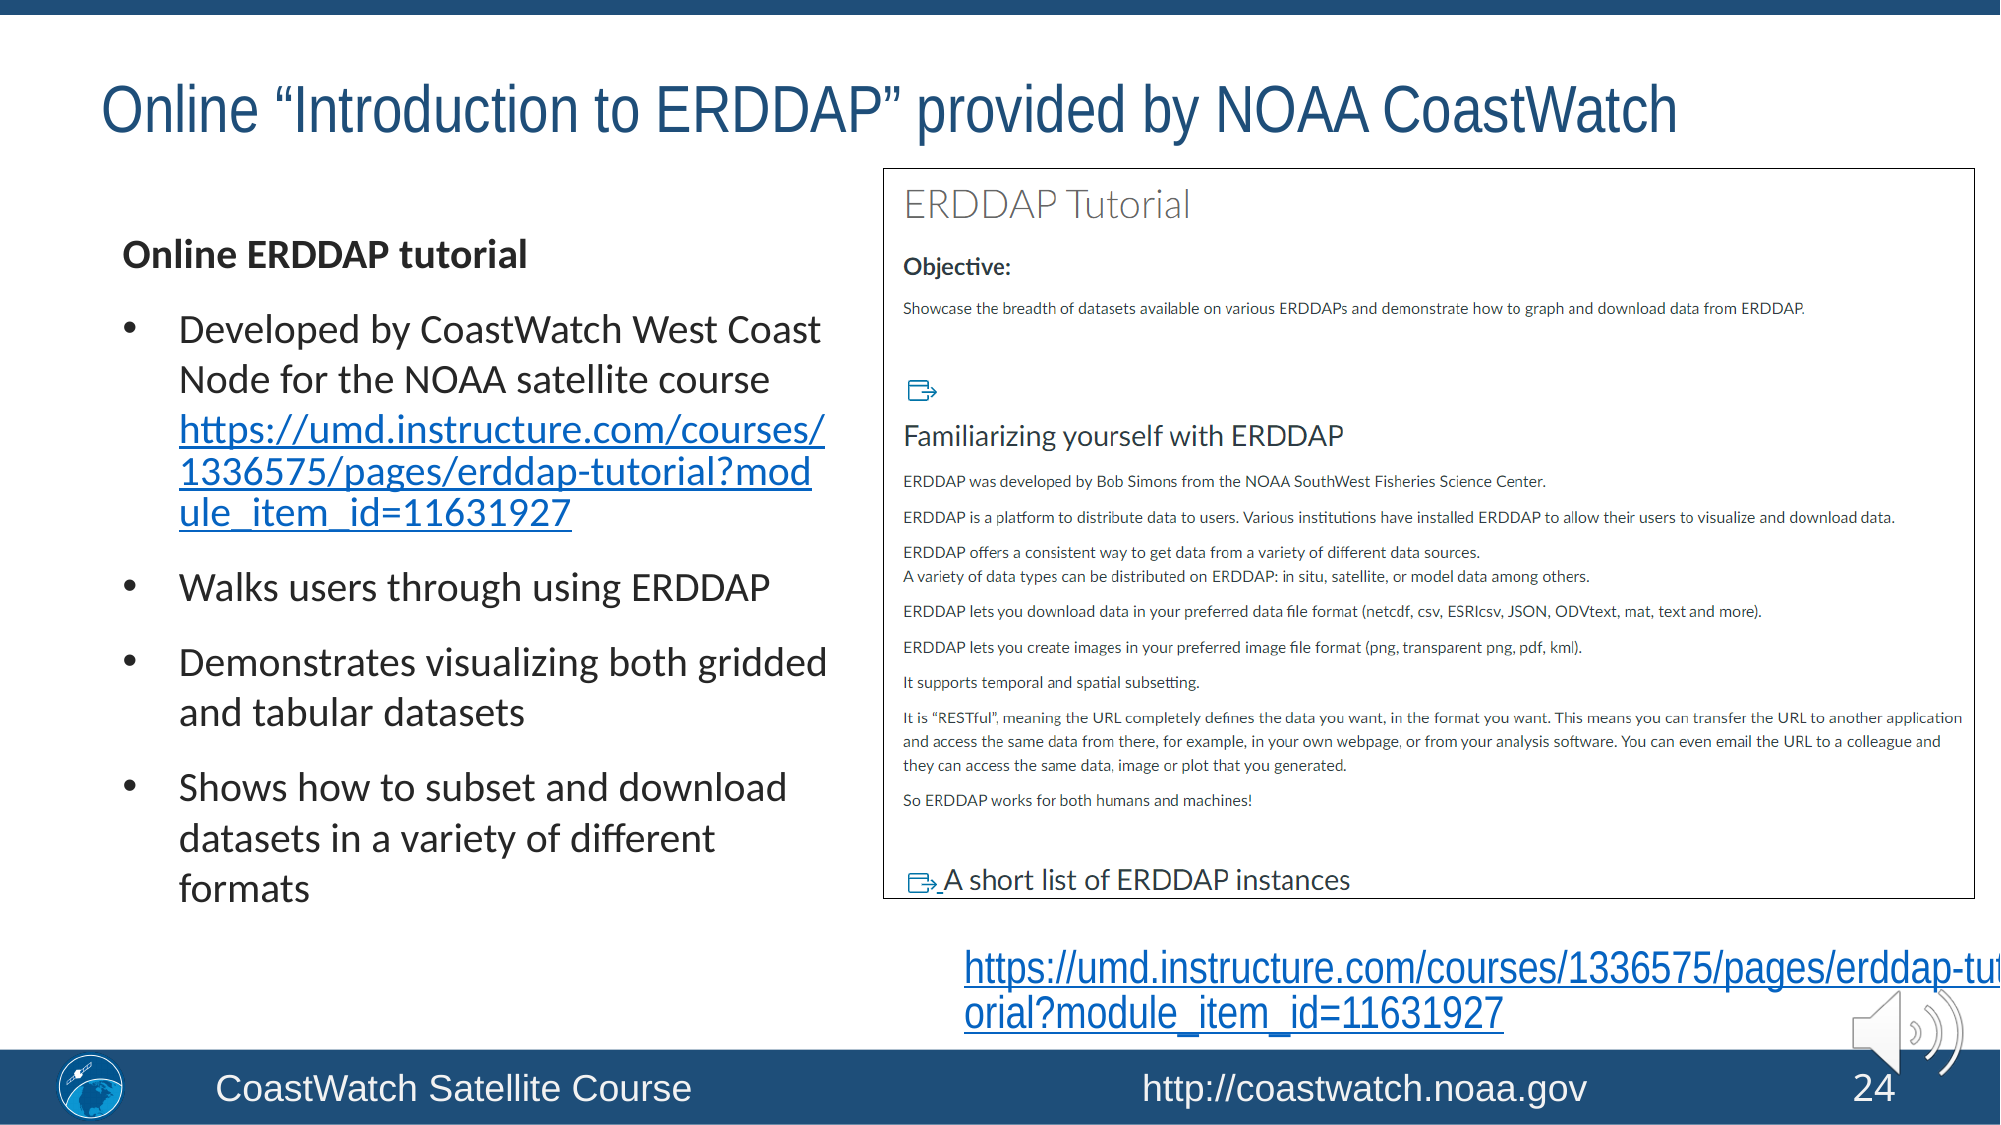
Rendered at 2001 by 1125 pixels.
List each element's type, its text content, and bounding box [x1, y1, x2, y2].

picture [1841, 966, 1976, 1101]
picture [56, 1052, 125, 1121]
text_box https://umd.instructure.com/courses/1336575/pages/erddap-tutorial?module_item_id=11631927 [949, 929, 2000, 1055]
text_box Online ERDDAP tutorial Developed by CoastWatch West Coast Node for the NOAA satellite course https://umd.instructure.com/courses/1336575/pages/erddap-tutorial?module_item_id=11631927 Walks users through using ERDDAP Demonstrates visualizing both gridded and tabular datasets Shows how to subset and download datasets in a variety of different formats [107, 219, 849, 885]
footer CoastWatch Satellite Course http://coastwatch.noaa.gov [200, 1056, 1738, 1117]
title Online “Introduction to ERDDAP” provided by NOAA CoastWatch [86, 1, 1812, 220]
slide_number 24 [1837, 1056, 2000, 1117]
picture [883, 168, 1975, 899]
